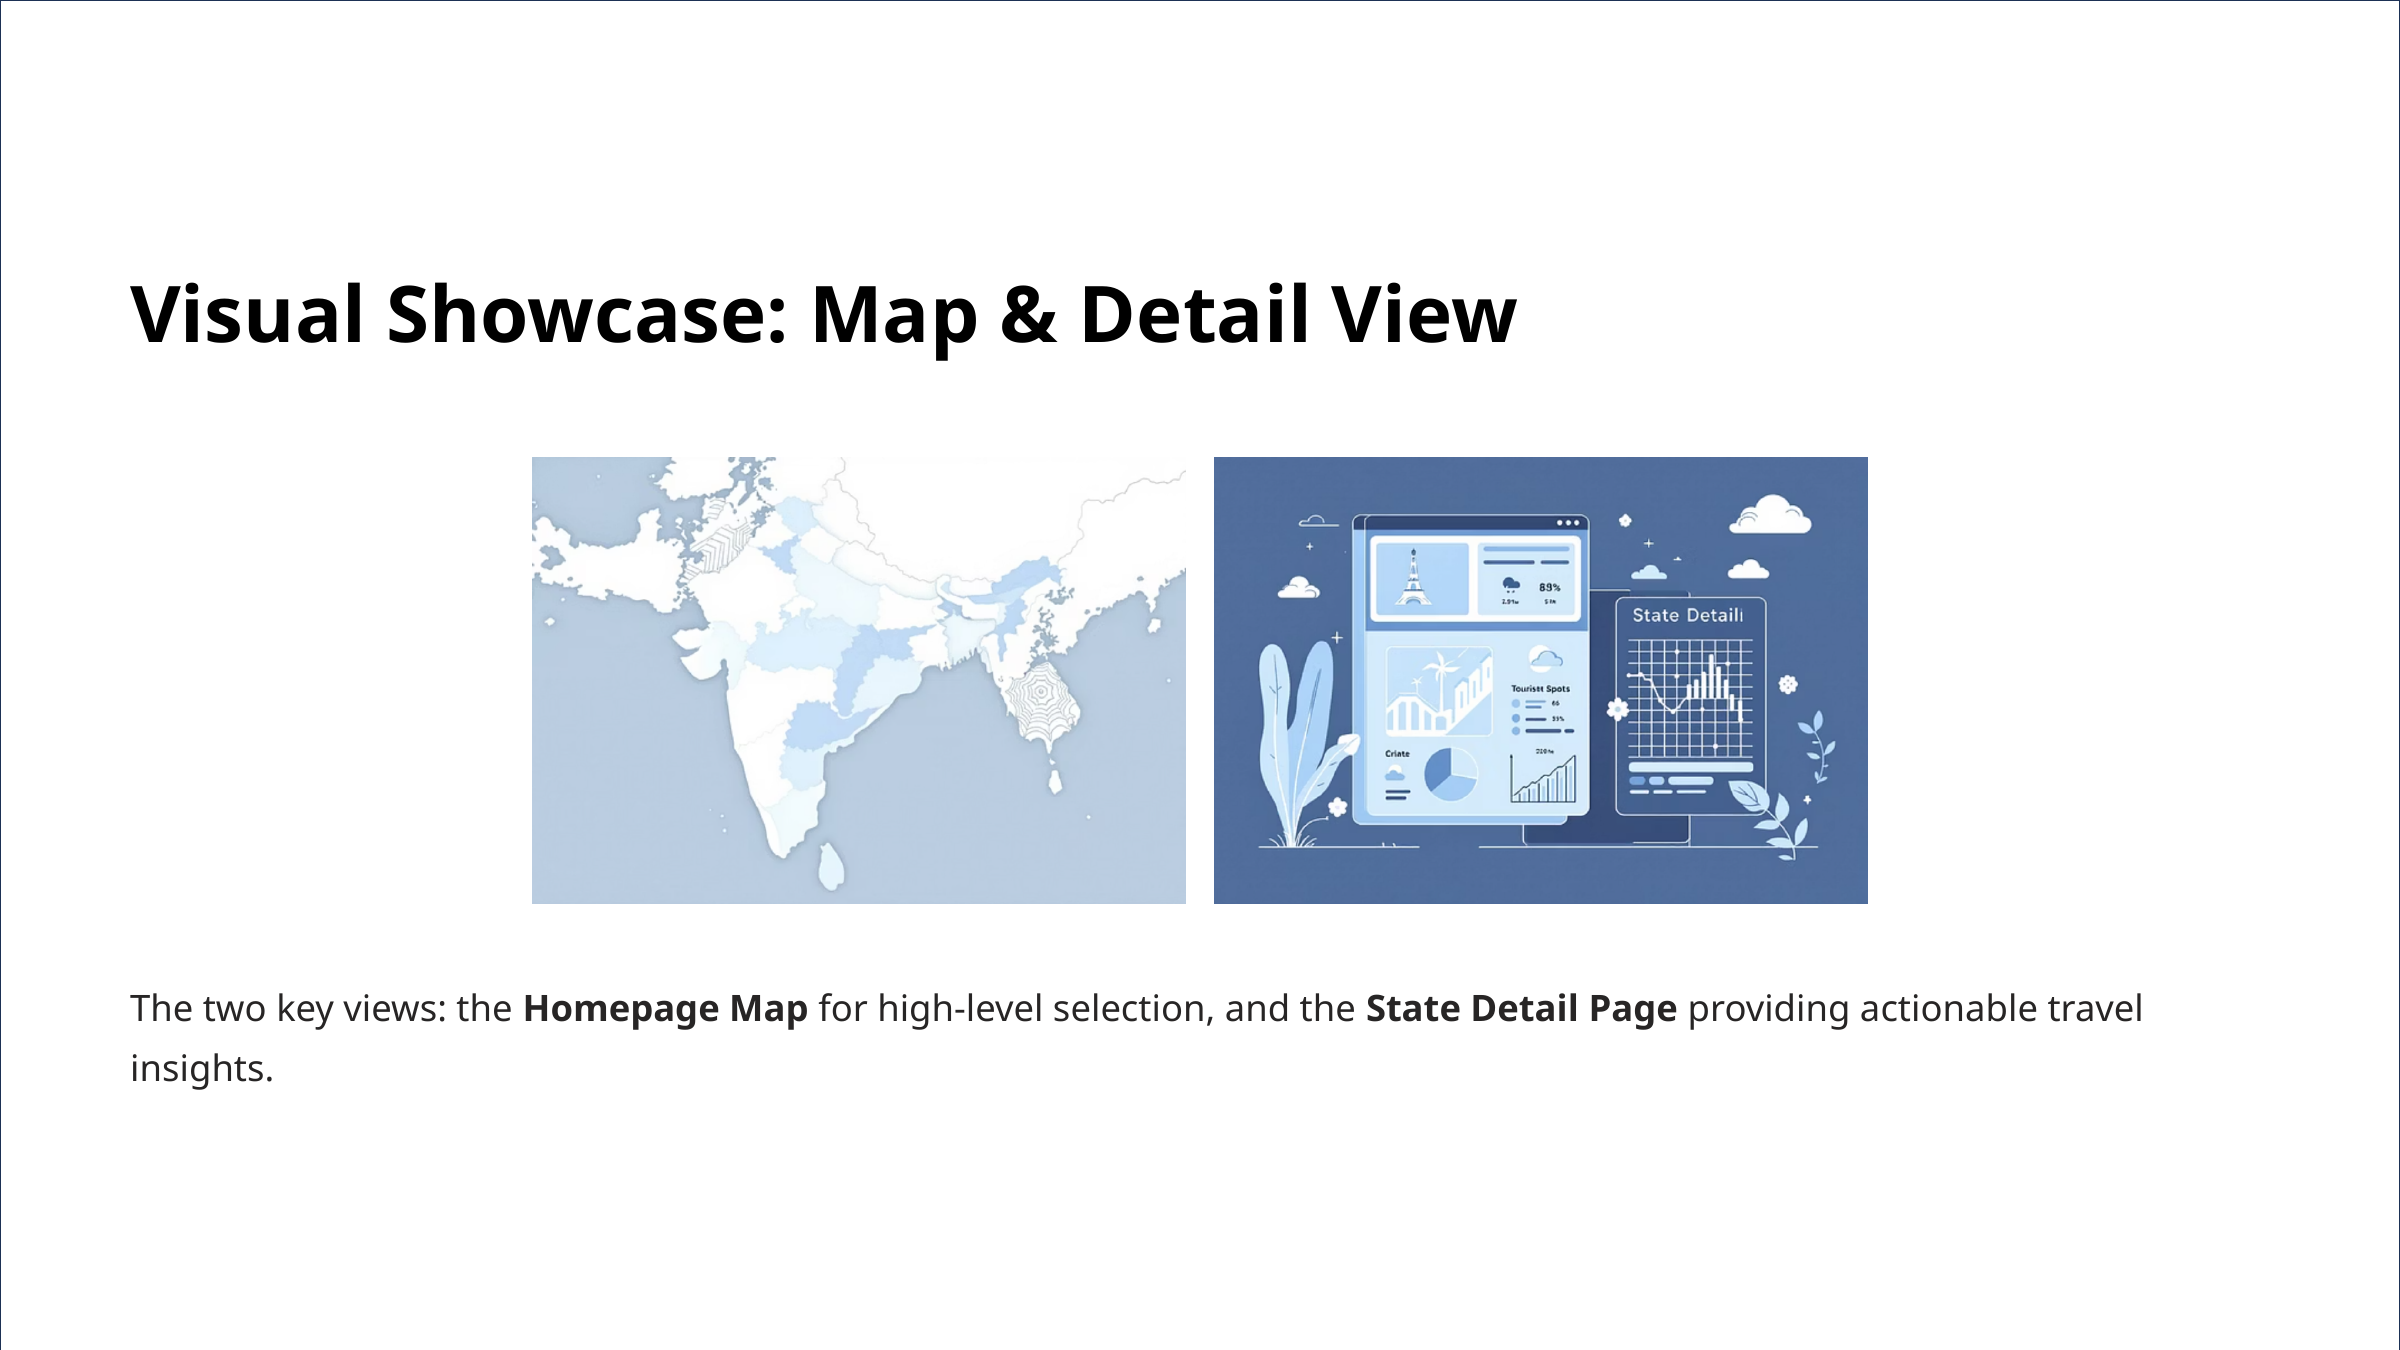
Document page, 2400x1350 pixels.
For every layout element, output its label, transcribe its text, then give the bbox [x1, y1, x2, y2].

picture [1214, 457, 1868, 904]
text_box Visual Showcase: Map & Detail View [130, 261, 1414, 359]
text_box [0, 0, 2400, 1350]
text_box The two key views: the Homepage Map for high-level selection, and the State Detail Page providing actionable travel insights. [130, 969, 2270, 1089]
picture [531, 457, 1186, 904]
